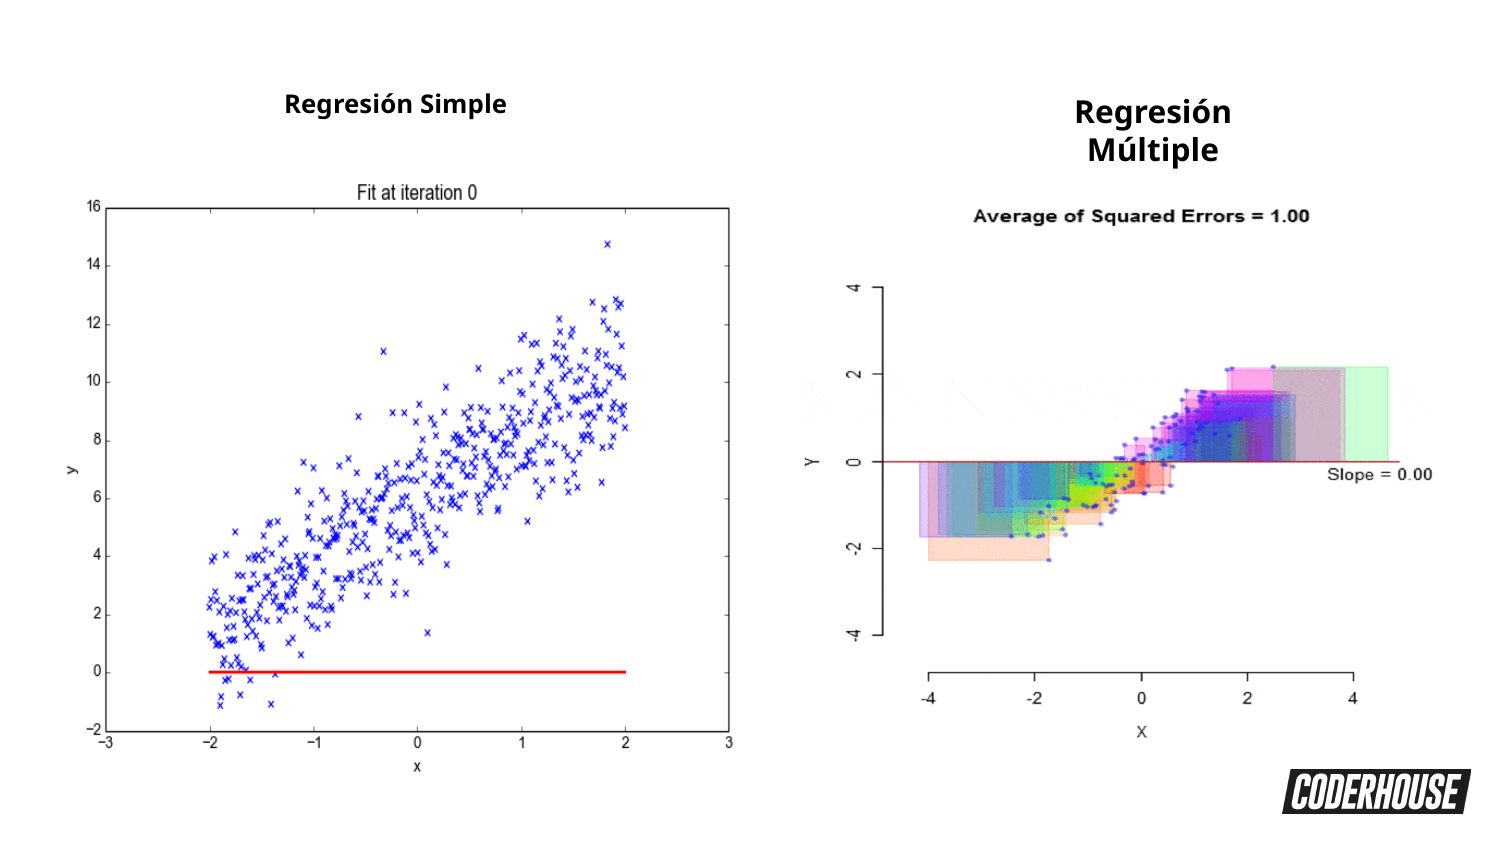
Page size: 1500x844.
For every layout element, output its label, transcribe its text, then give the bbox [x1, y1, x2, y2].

title Regresión Simple [268, 72, 571, 165]
picture [798, 204, 1450, 738]
picture [1281, 769, 1471, 814]
picture [50, 166, 748, 794]
text_box Regresión Múltiple [995, 76, 1311, 150]
